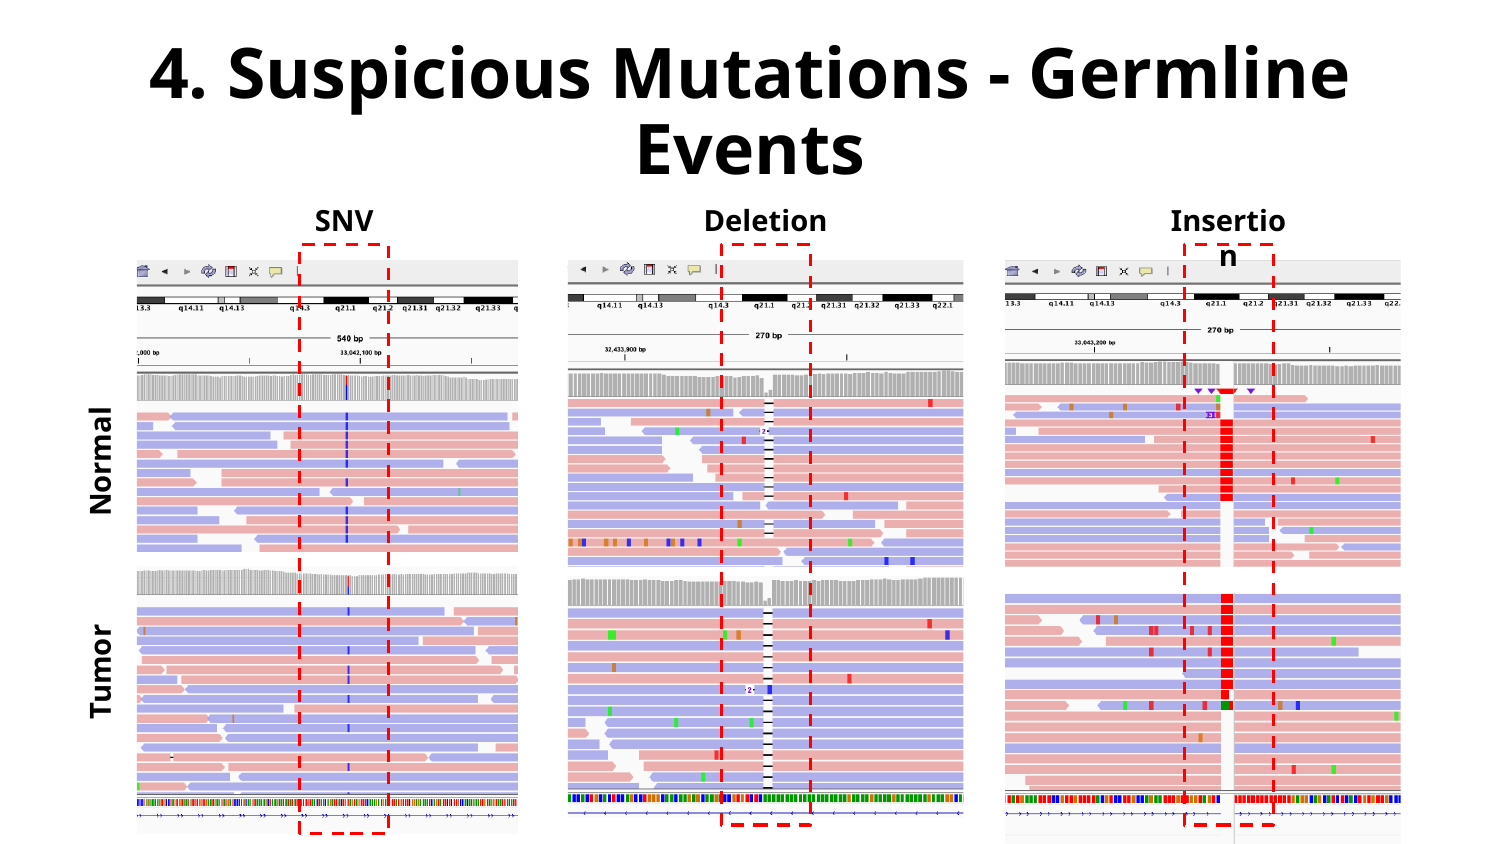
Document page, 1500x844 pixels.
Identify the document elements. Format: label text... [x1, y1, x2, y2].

text_box SNV [263, 186, 425, 252]
picture [136, 566, 519, 834]
text_box [299, 252, 389, 258]
text_box [299, 560, 389, 565]
text_box [721, 252, 811, 258]
text_box Deletion [685, 186, 846, 252]
picture [567, 576, 964, 819]
picture [136, 259, 519, 553]
picture [567, 259, 964, 567]
picture [1004, 577, 1401, 844]
text_box Normal [66, 381, 131, 542]
text_box Tumor [66, 591, 131, 753]
picture [1004, 260, 1401, 568]
text_box Insertion [1148, 186, 1309, 258]
title 4. Suspicious Mutations - Germline Events [103, 32, 1397, 196]
